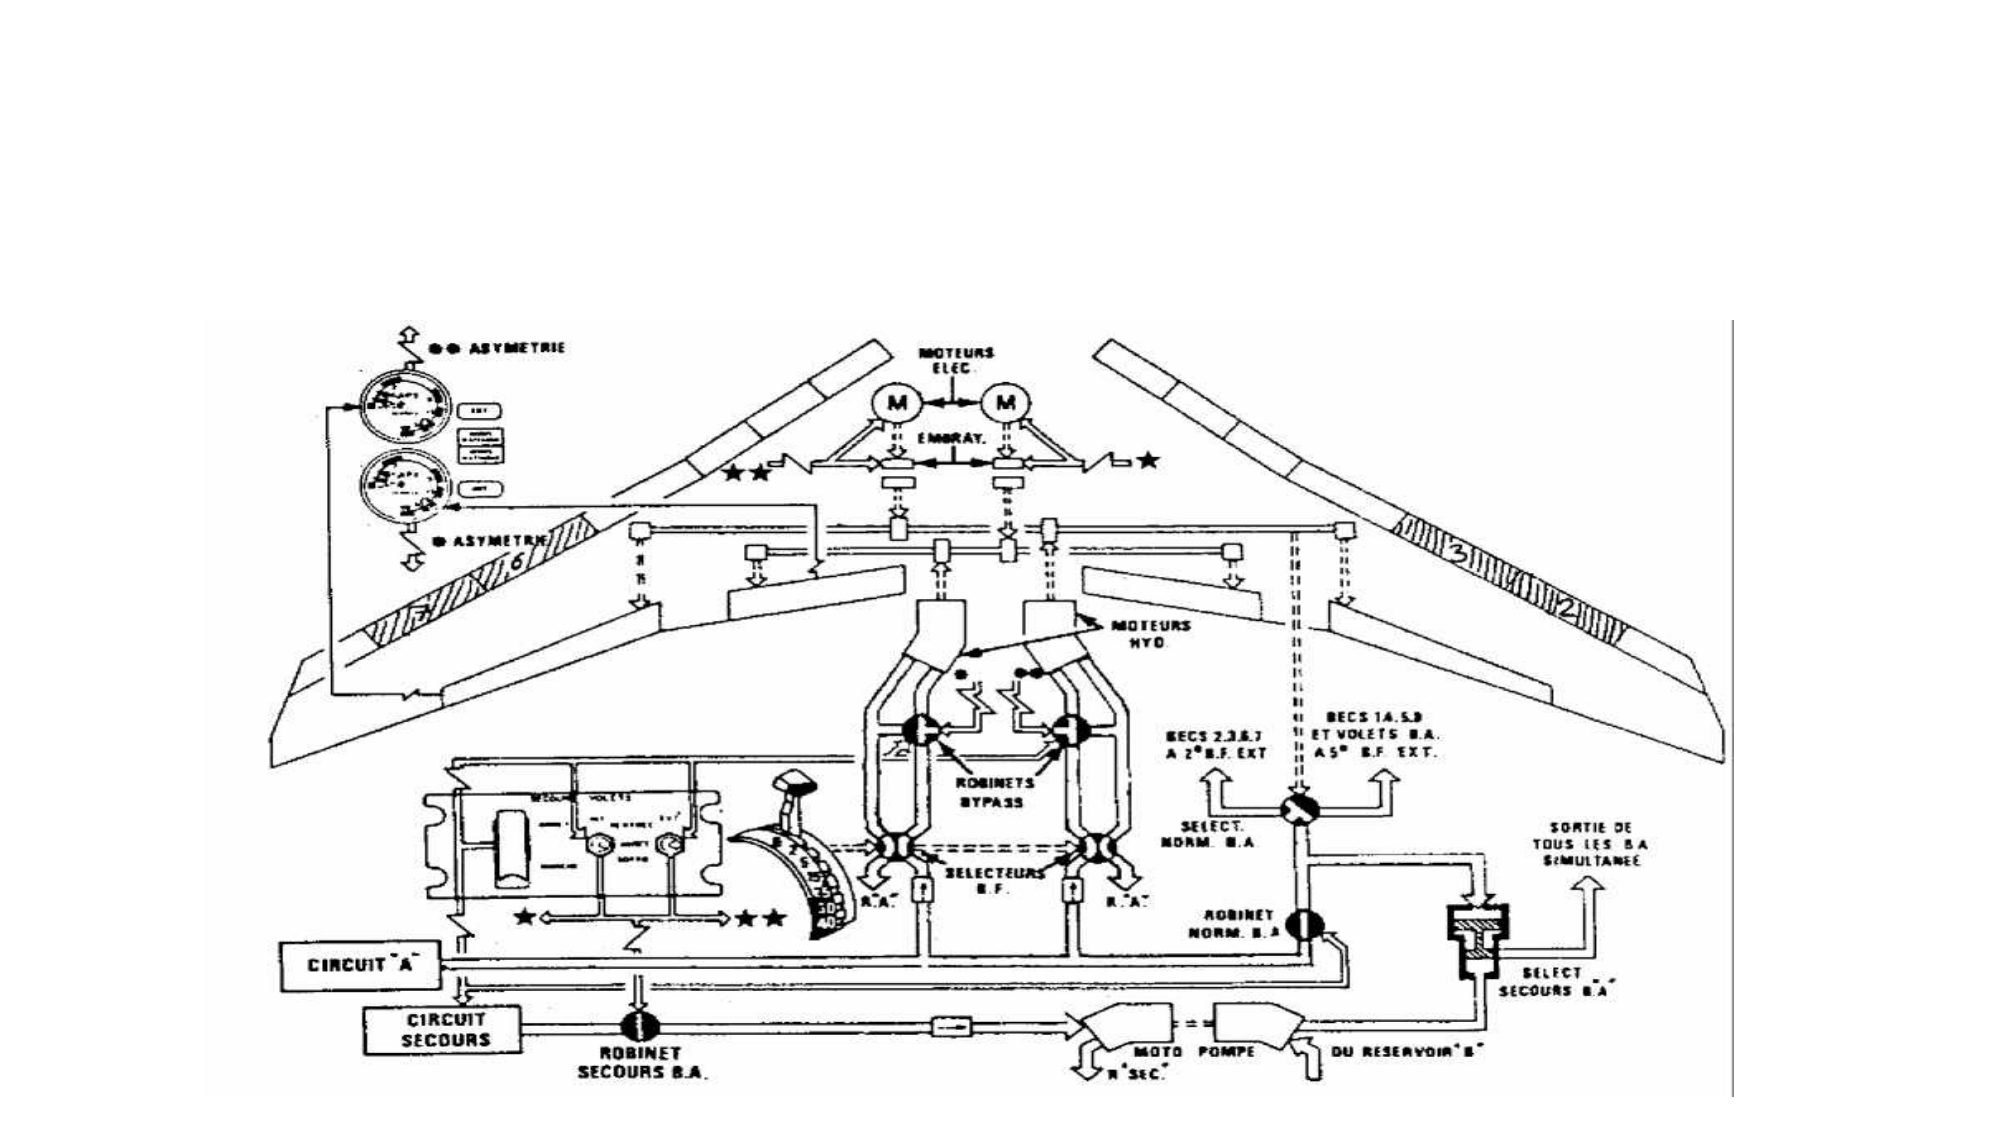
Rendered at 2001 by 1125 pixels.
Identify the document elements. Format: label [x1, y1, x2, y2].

picture [202, 320, 1734, 1097]
